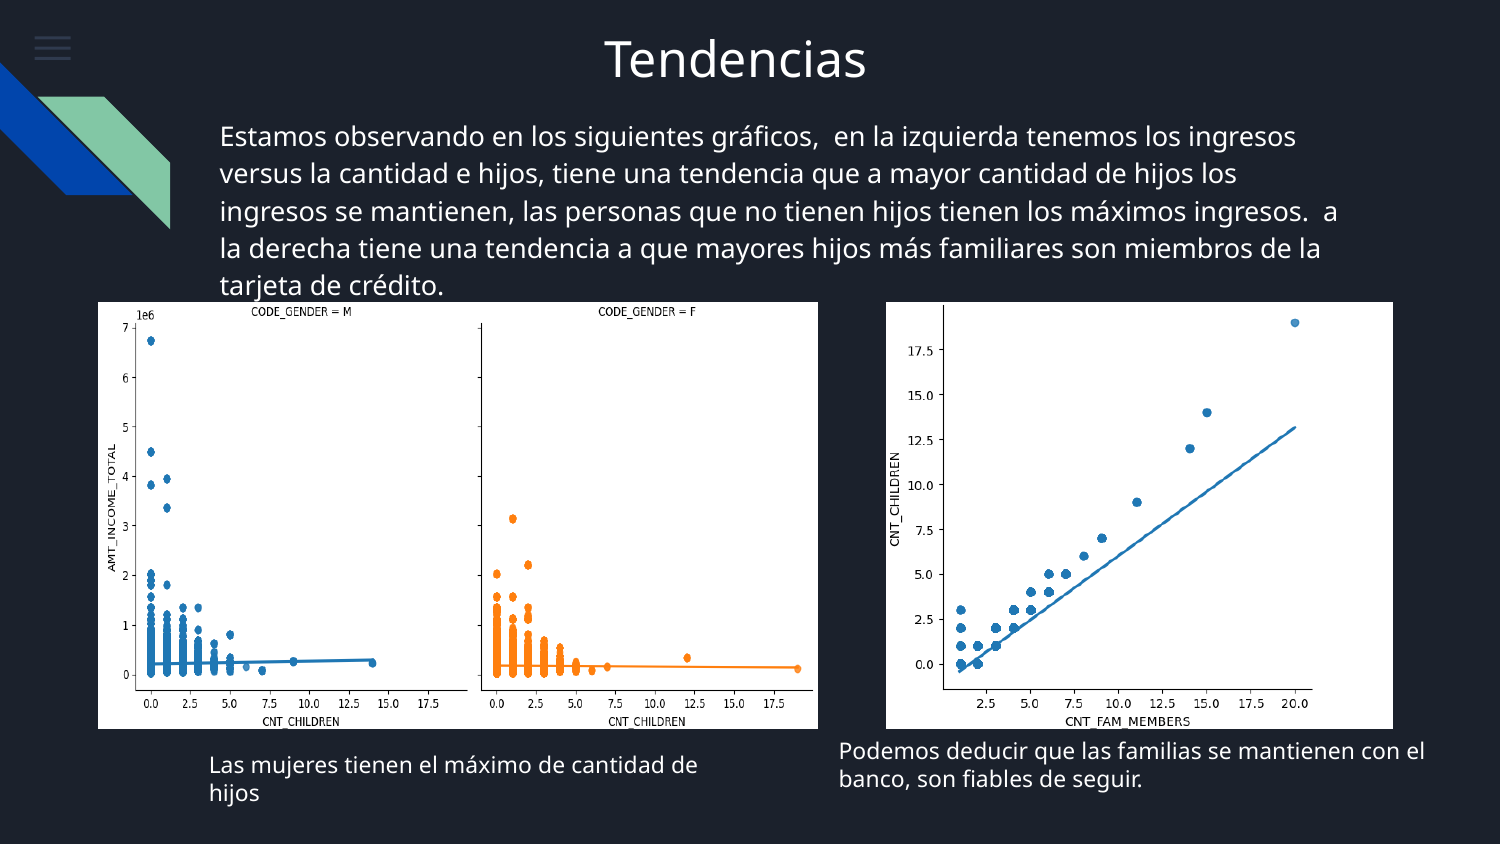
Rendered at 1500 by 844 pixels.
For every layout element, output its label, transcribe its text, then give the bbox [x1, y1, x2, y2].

list Estamos observando en los siguientes gráficos, en la izquierda tenemos los ingresos versus la cantidad e hijos, tiene una tendencia que a mayor cantidad de hijos los ingresos se mantienen, las personas que no tienen hijos tienen los máximos ingresos. a la derecha tiene una tendencia a que mayores hijos más familiares son miembros de la tarjeta de crédito. [204, 99, 1360, 282]
picture [886, 302, 1393, 729]
text_box Podemos deducir que las familias se mantienen con el banco, son fiables de seguir. [823, 721, 1456, 807]
text_box Las mujeres tienen el máximo de cantidad de hijos [193, 737, 723, 821]
picture [98, 302, 818, 729]
title Tendencias [589, 12, 911, 99]
